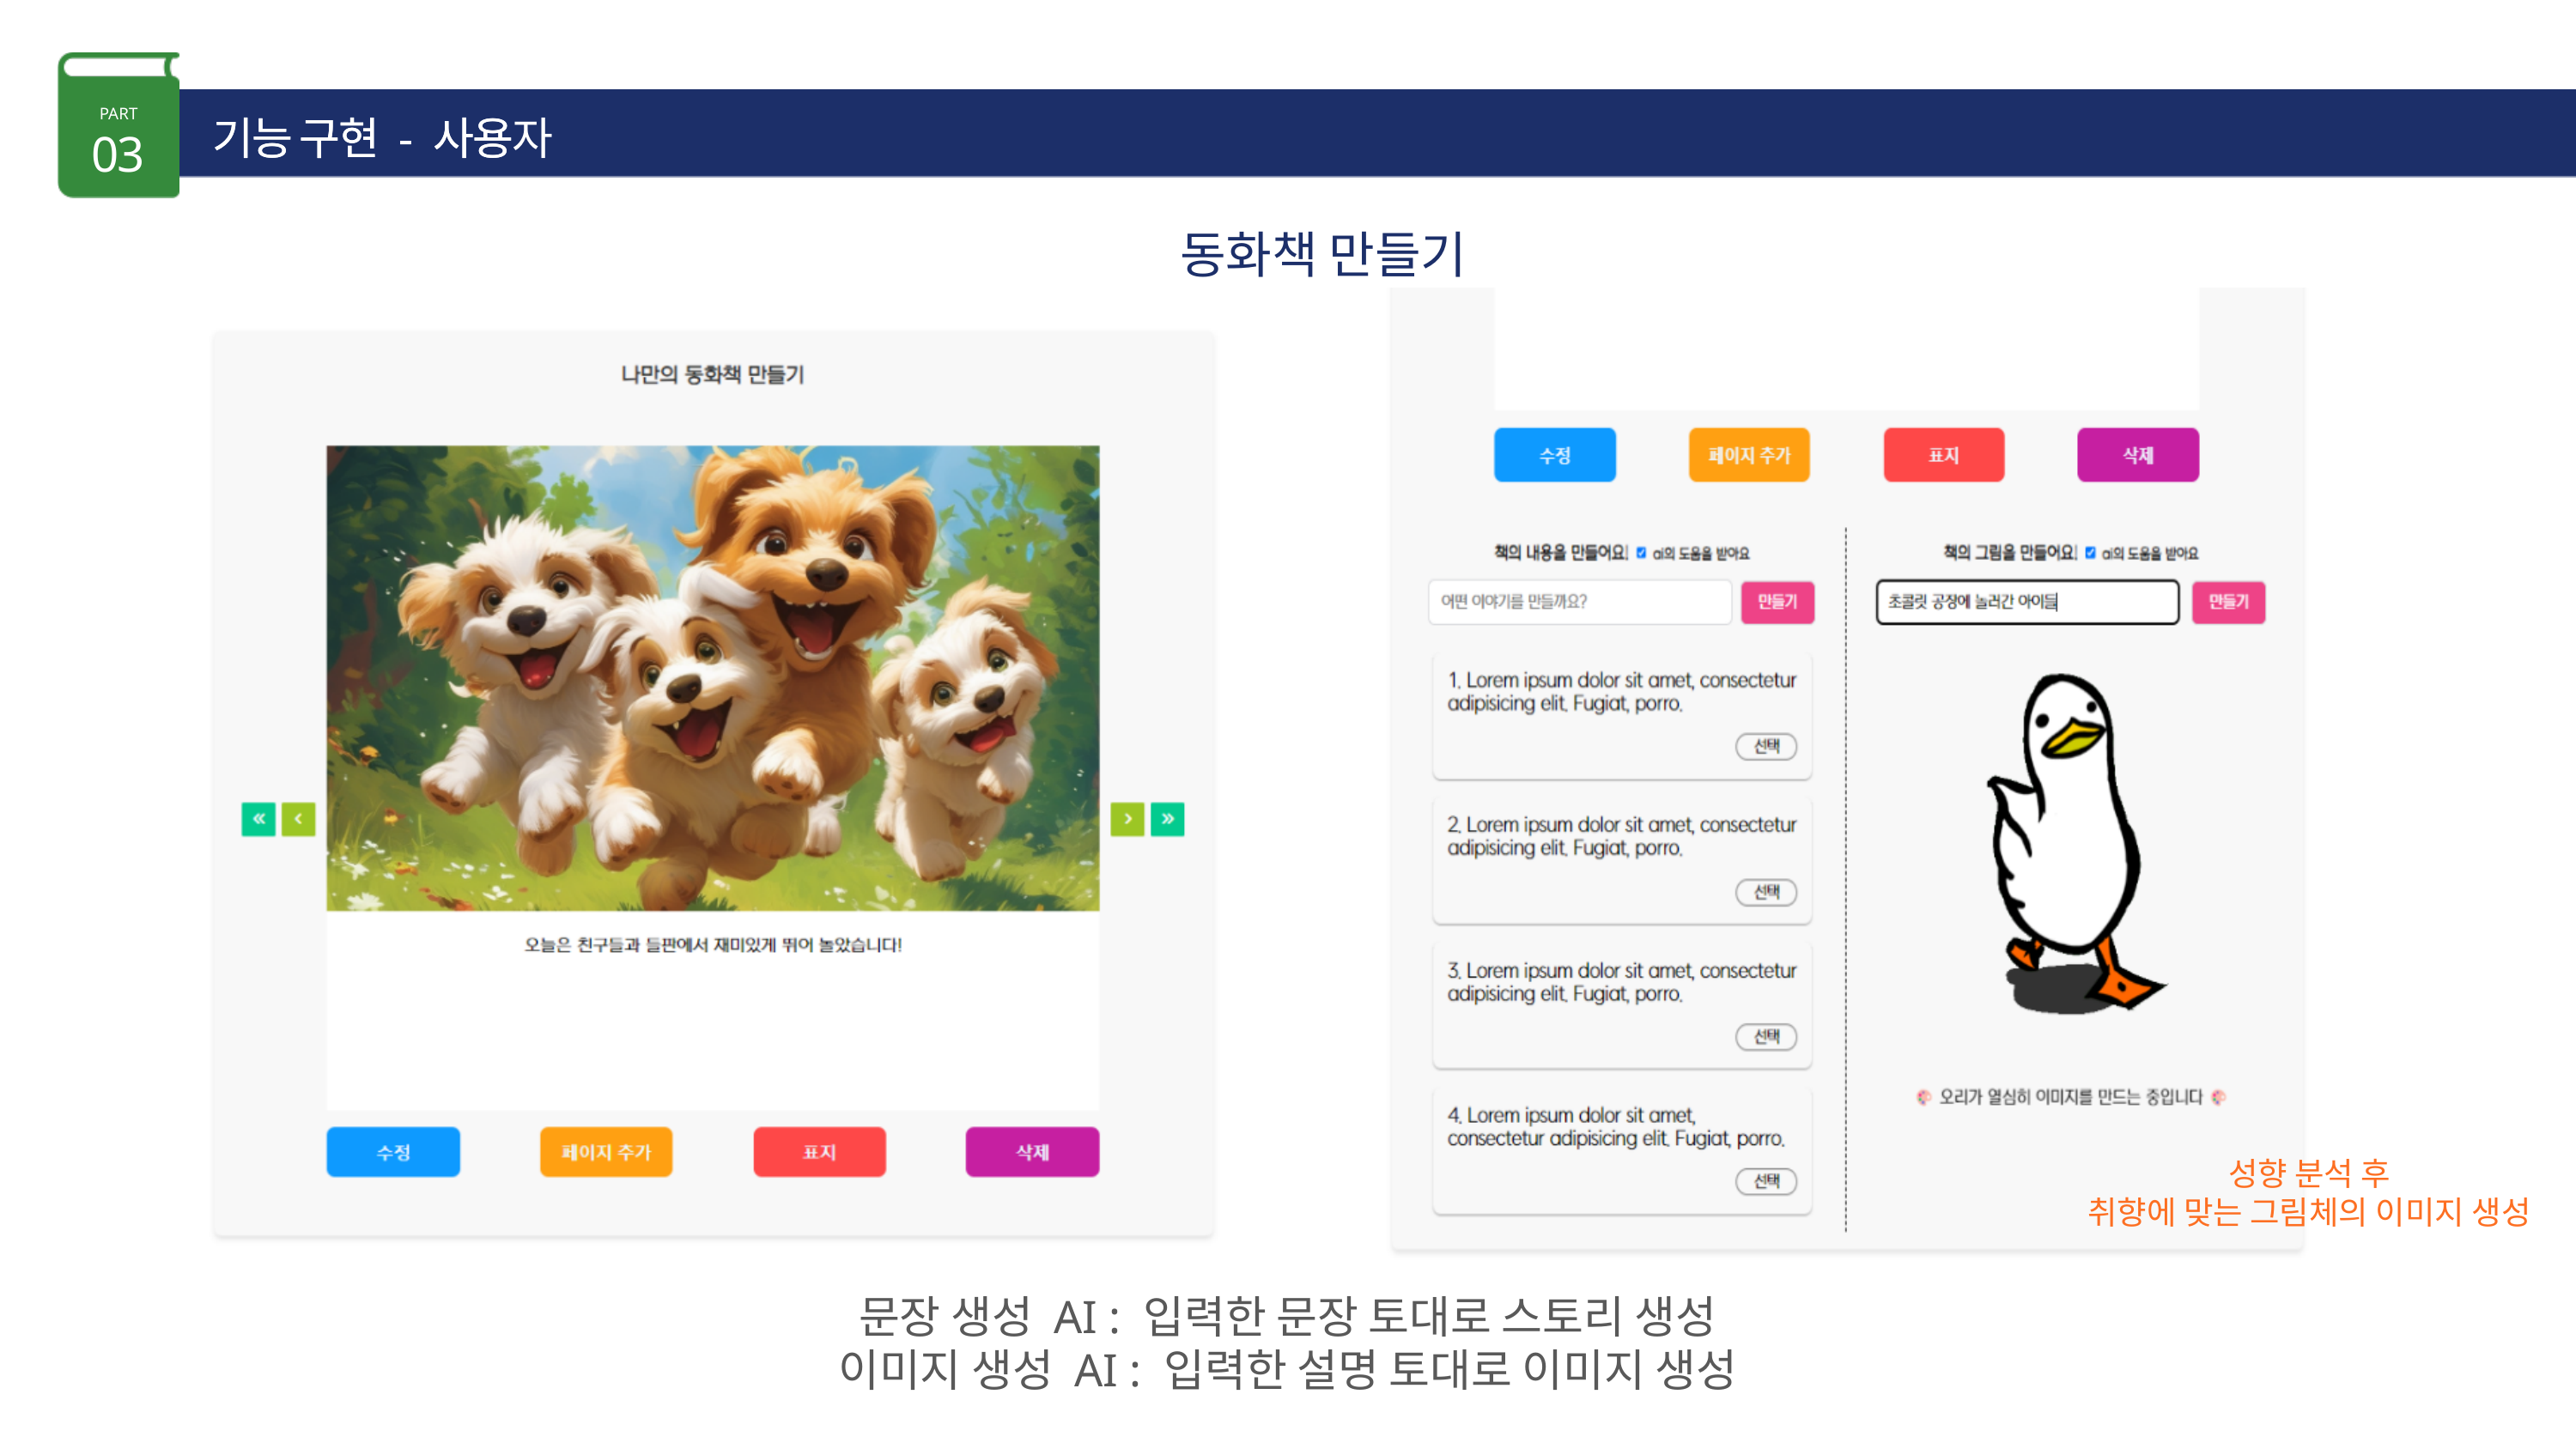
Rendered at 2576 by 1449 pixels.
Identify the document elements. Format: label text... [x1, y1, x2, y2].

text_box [58, 52, 179, 198]
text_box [1227, 288, 2470, 1319]
text_box 동화책 만들기 [642, 216, 2005, 286]
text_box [184, 89, 2576, 178]
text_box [105, 288, 1225, 1294]
text_box 성향 분석 후 취향에 맞는 그림체의 이미지 생성 [2474, 1147, 2576, 1237]
text_box 문장 생성 AI : 입력한 문장 토대로 스토리 생성 이미지 생성 AI : 입력한 설명 토대로 이미지 생성 [406, 1300, 2169, 1403]
